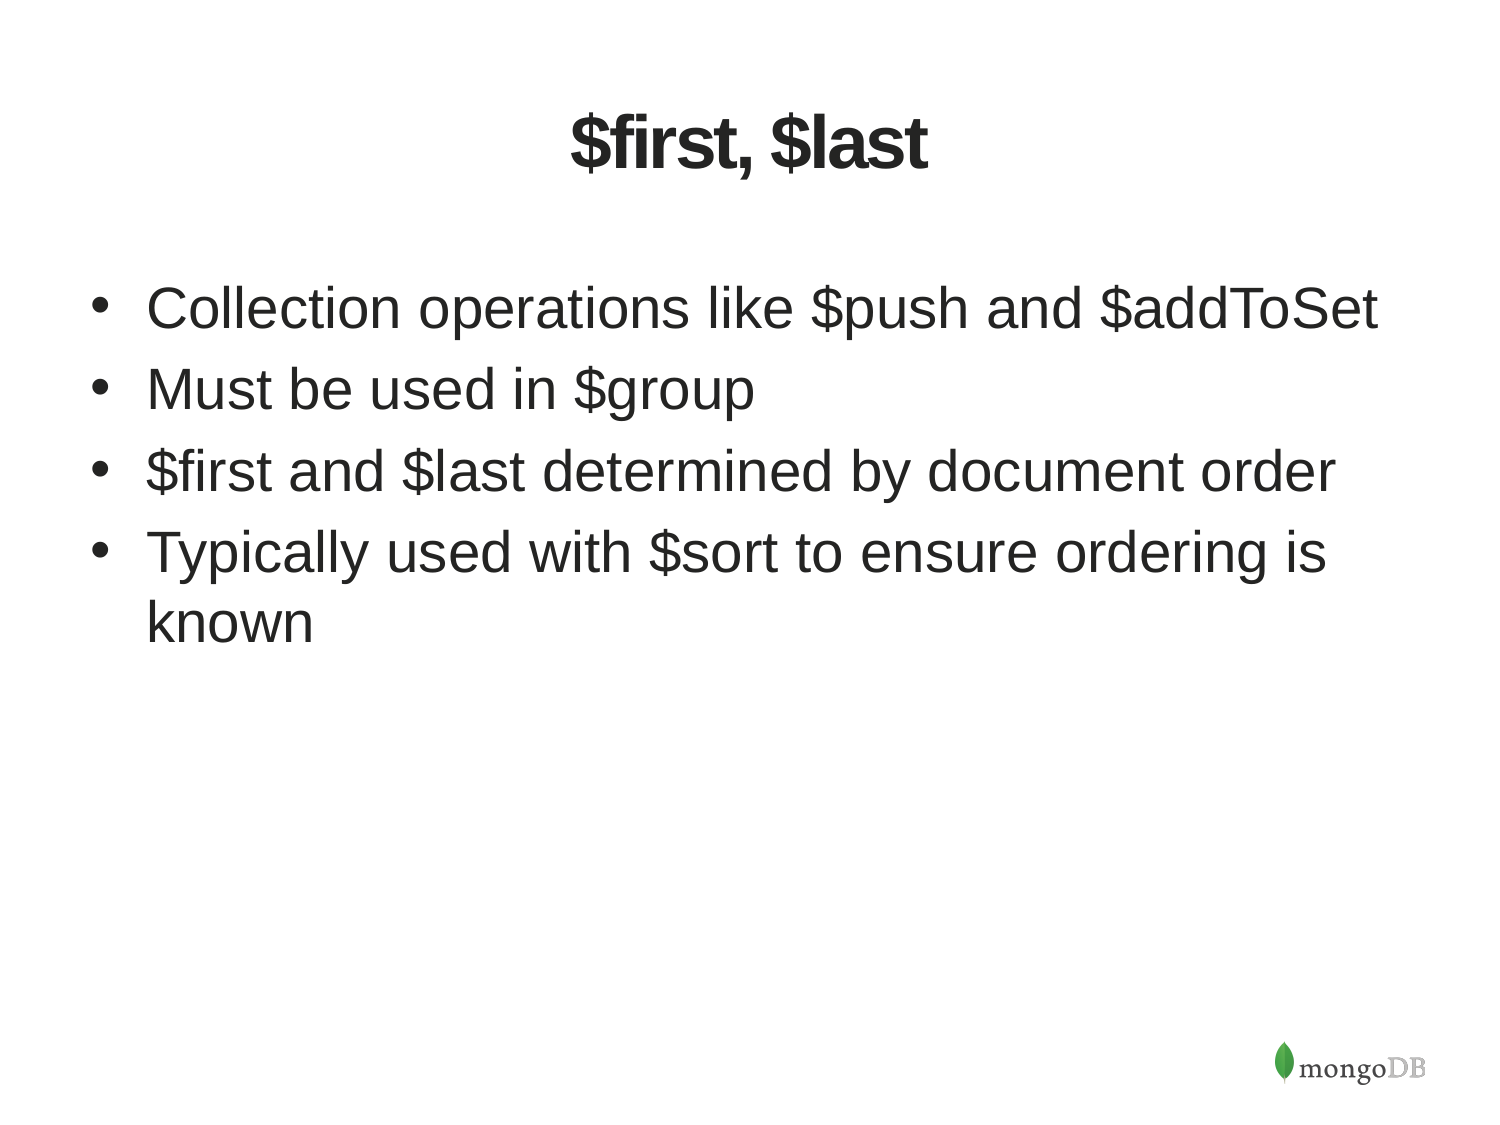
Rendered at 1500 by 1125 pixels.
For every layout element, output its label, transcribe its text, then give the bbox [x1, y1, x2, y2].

list Collection operations like $push and $addToSet Must be used in $group $first and $last determined by document order Typically used with $sort to ensure ordering is known [75, 262, 1425, 1005]
title $first, $last [75, 45, 1425, 233]
